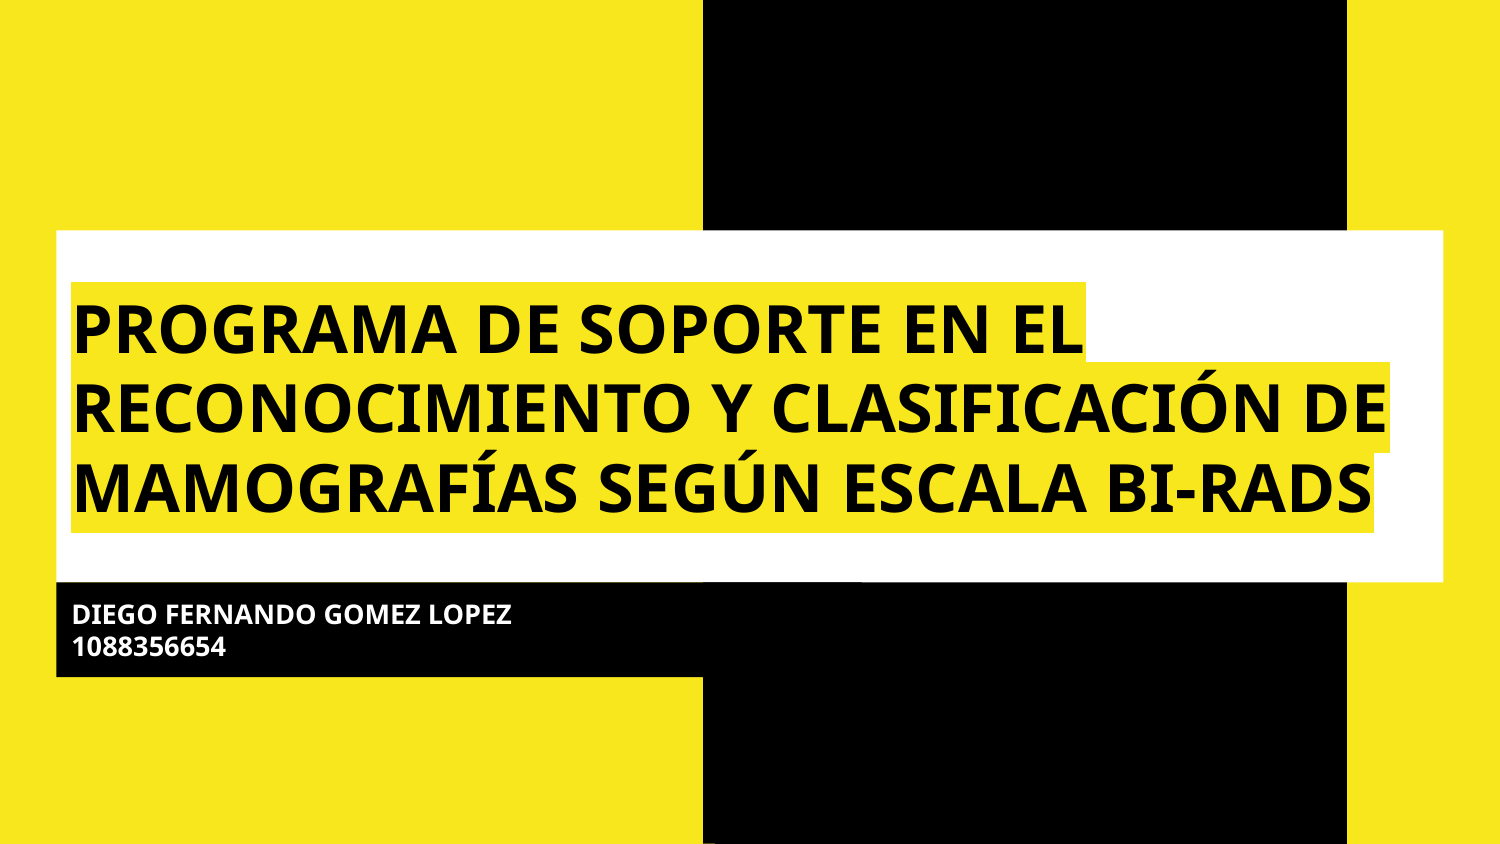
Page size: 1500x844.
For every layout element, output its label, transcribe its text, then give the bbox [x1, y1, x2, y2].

text_box DIEGO FERNANDO GOMEZ LOPEZ 1088356654 [56, 582, 862, 678]
text_box PROGRAMA DE SOPORTE EN EL RECONOCIMIENTO Y CLASIFICACIÓN DE MAMOGRAFÍAS SEGÚN ESCALA BI-RADS [56, 230, 1444, 583]
